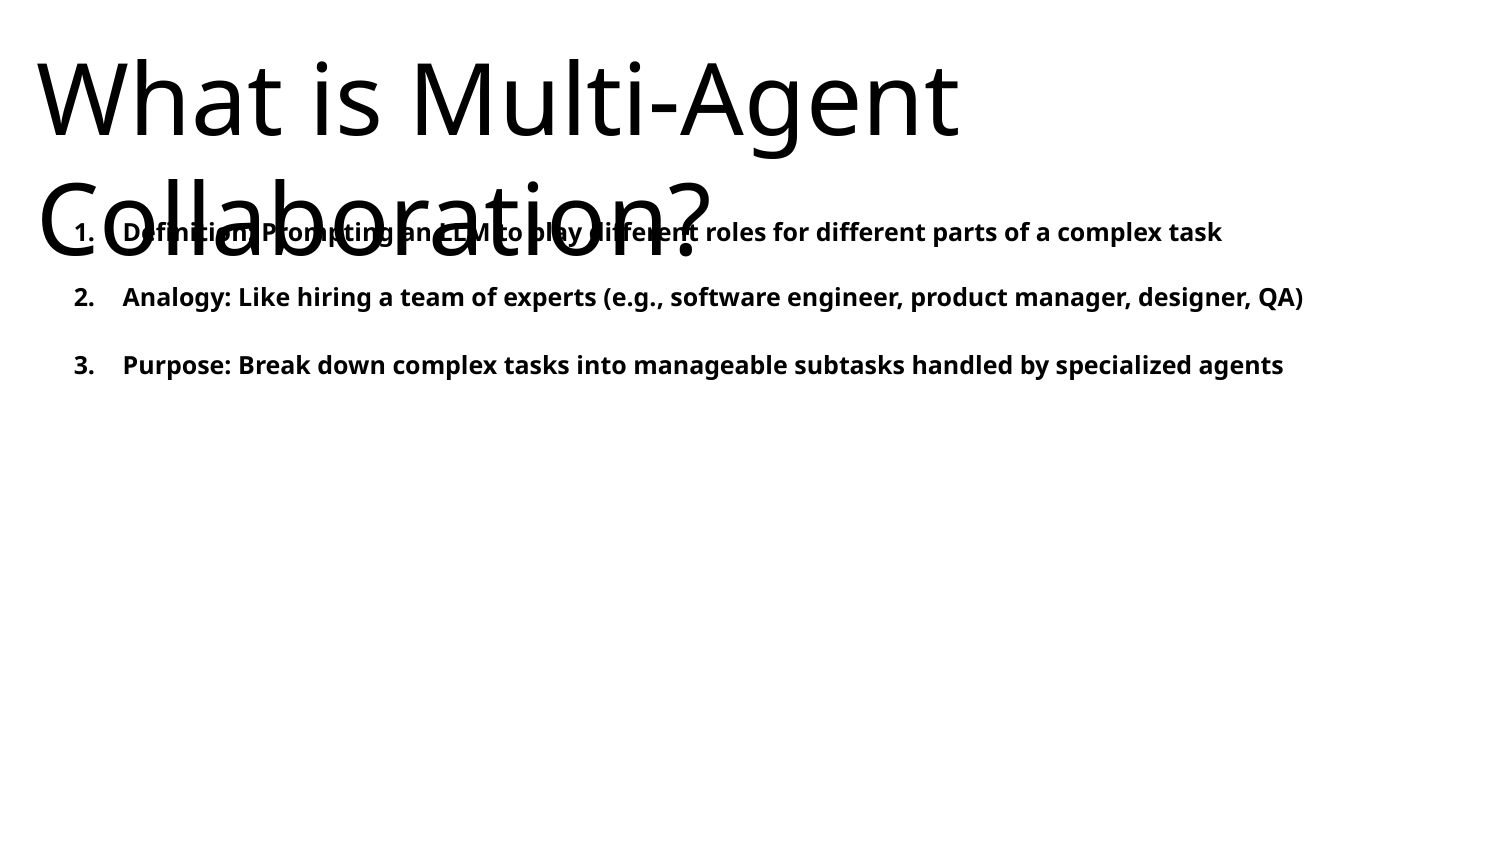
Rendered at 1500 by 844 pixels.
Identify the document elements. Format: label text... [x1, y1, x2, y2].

text_box What is Multi-Agent Collaboration? [21, 20, 1479, 411]
text_box Definition: Prompting an LLM to play different roles for different parts of a complex task Analogy: Like hiring a team of experts (e.g., software engineer, product manager, designer, QA) Purpose: Break down complex tasks into manageable subtasks handled by specialized agents [32, 197, 1500, 485]
